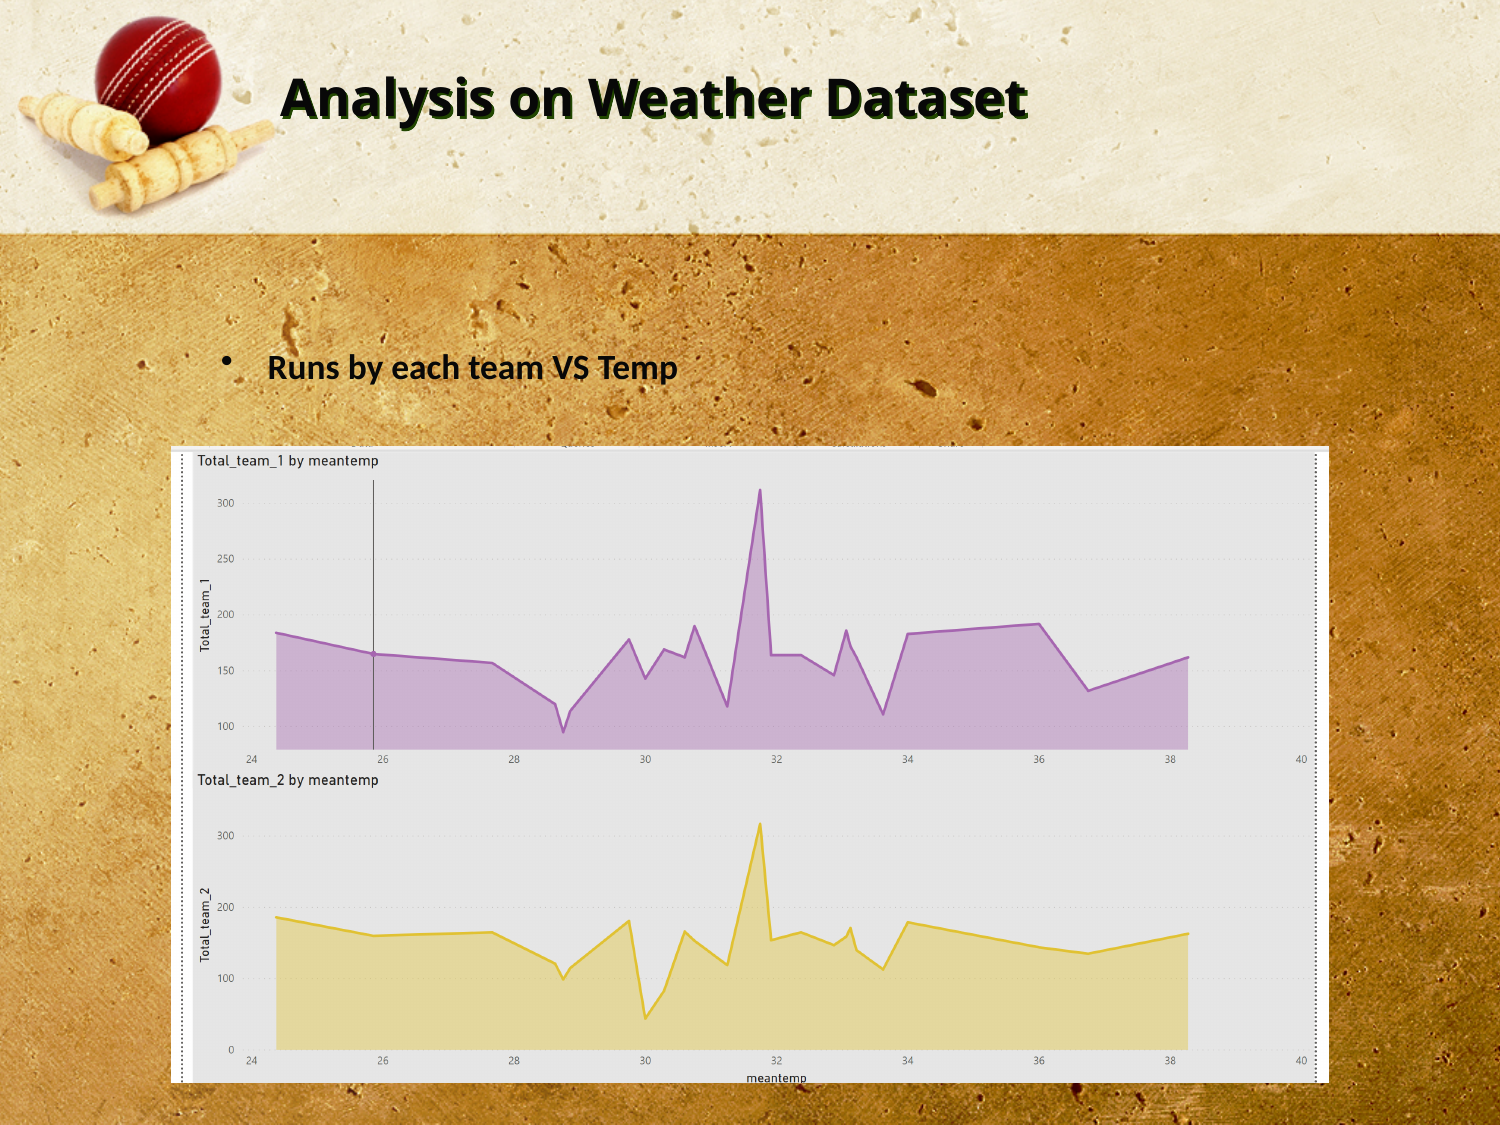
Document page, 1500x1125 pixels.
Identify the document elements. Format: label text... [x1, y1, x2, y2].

picture [0, 0, 1500, 1125]
title Analysis on Weather Dataset [265, 42, 1424, 150]
list Runs by each team VS Temp [111, 290, 1389, 1071]
